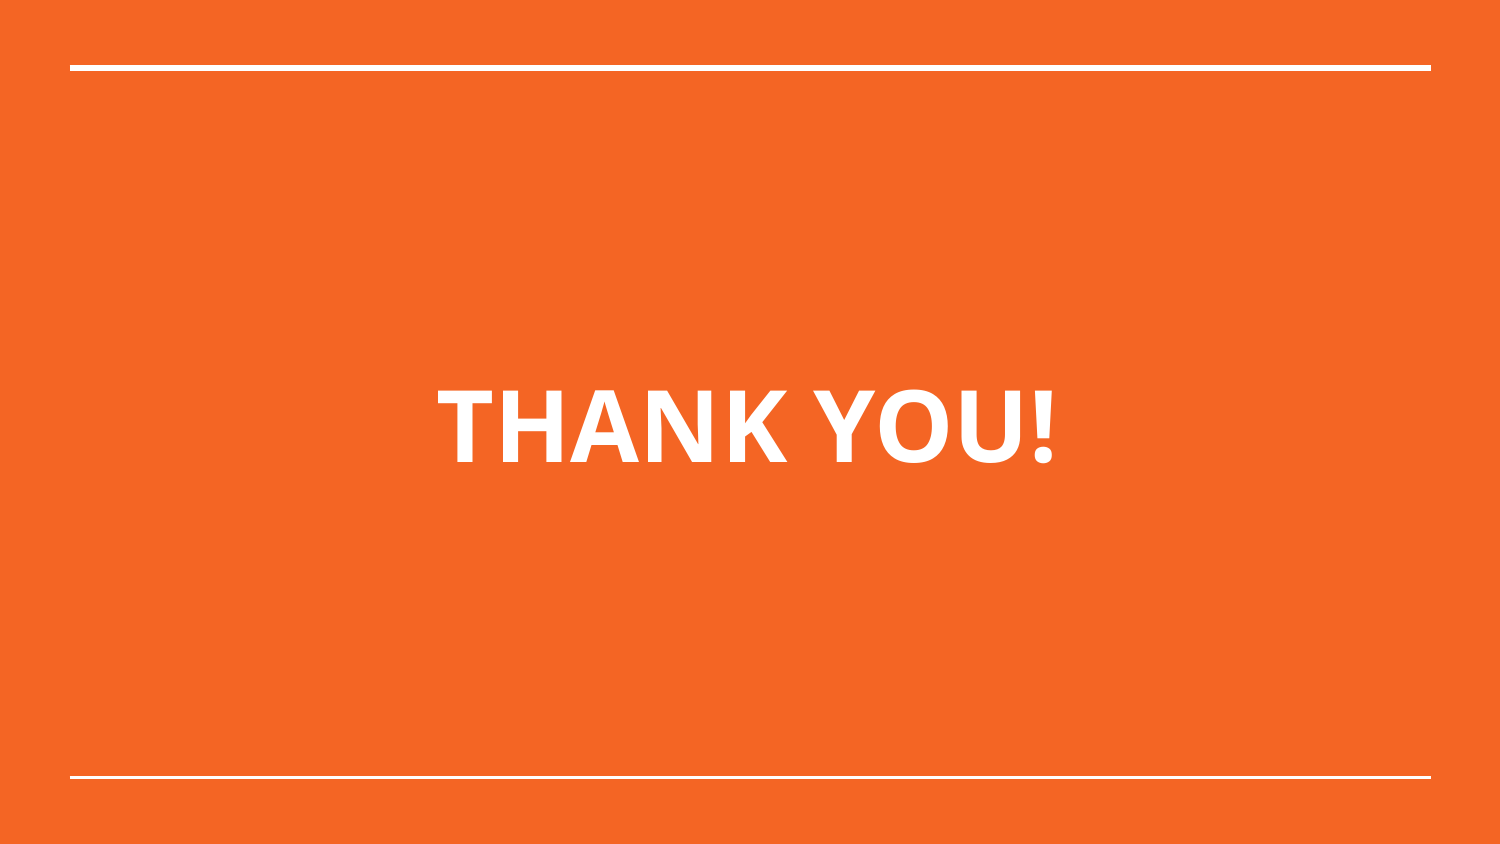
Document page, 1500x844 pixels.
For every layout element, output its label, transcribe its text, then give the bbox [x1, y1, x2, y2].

title THANK YOU! [66, 296, 1428, 550]
